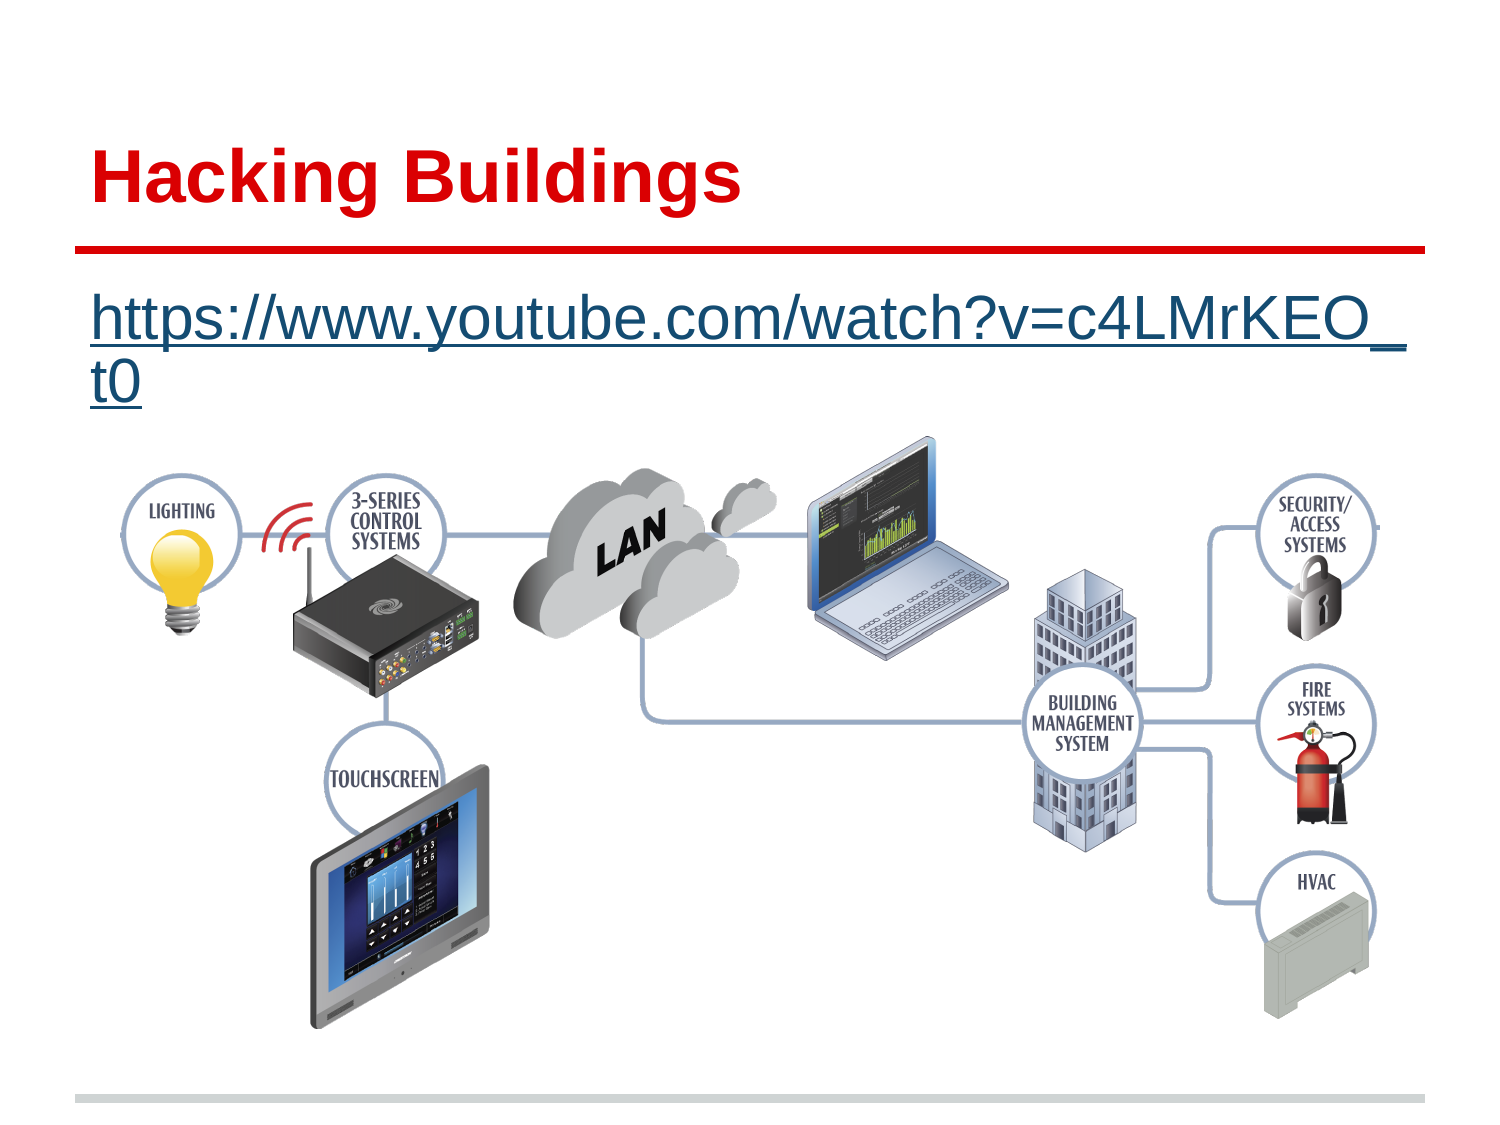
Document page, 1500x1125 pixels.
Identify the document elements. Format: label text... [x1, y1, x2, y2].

list https://www.youtube.com/watch?v=c4LMrKEO_t0 [75, 262, 1425, 1078]
title Hacking Buildings [75, 45, 1425, 233]
picture [120, 436, 1380, 1029]
